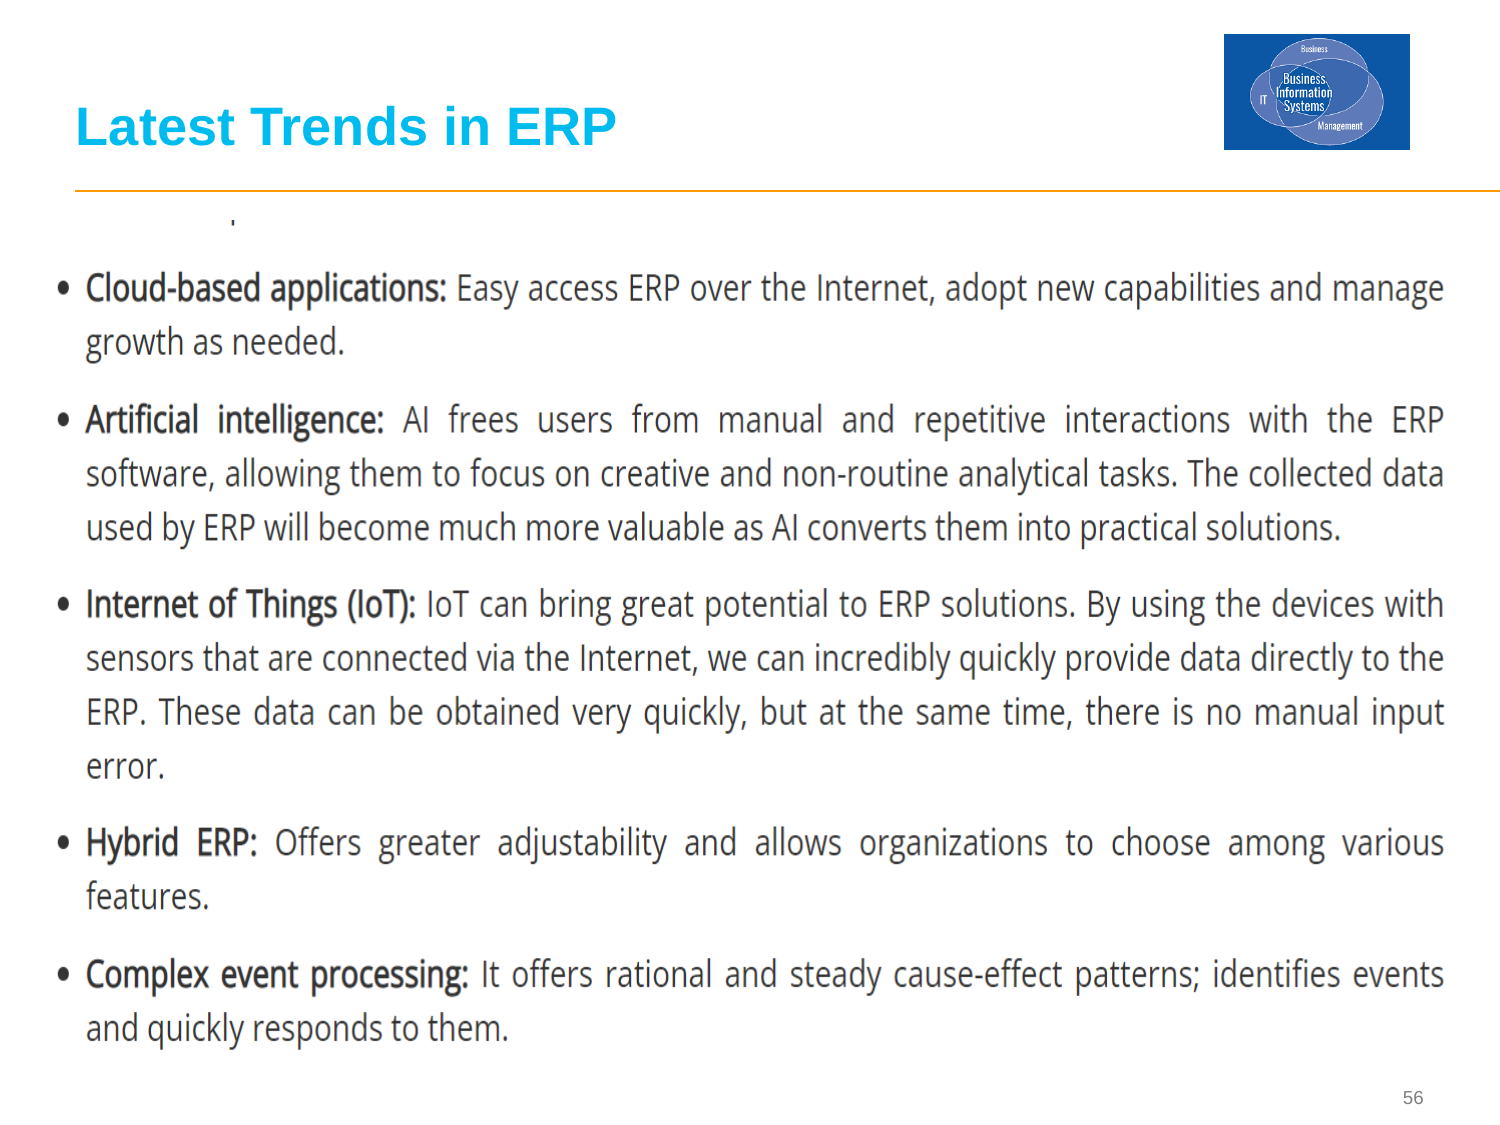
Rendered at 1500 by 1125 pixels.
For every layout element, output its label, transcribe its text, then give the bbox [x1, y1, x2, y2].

title Latest Trends in ERP [75, 27, 1422, 157]
picture [28, 220, 1476, 1078]
